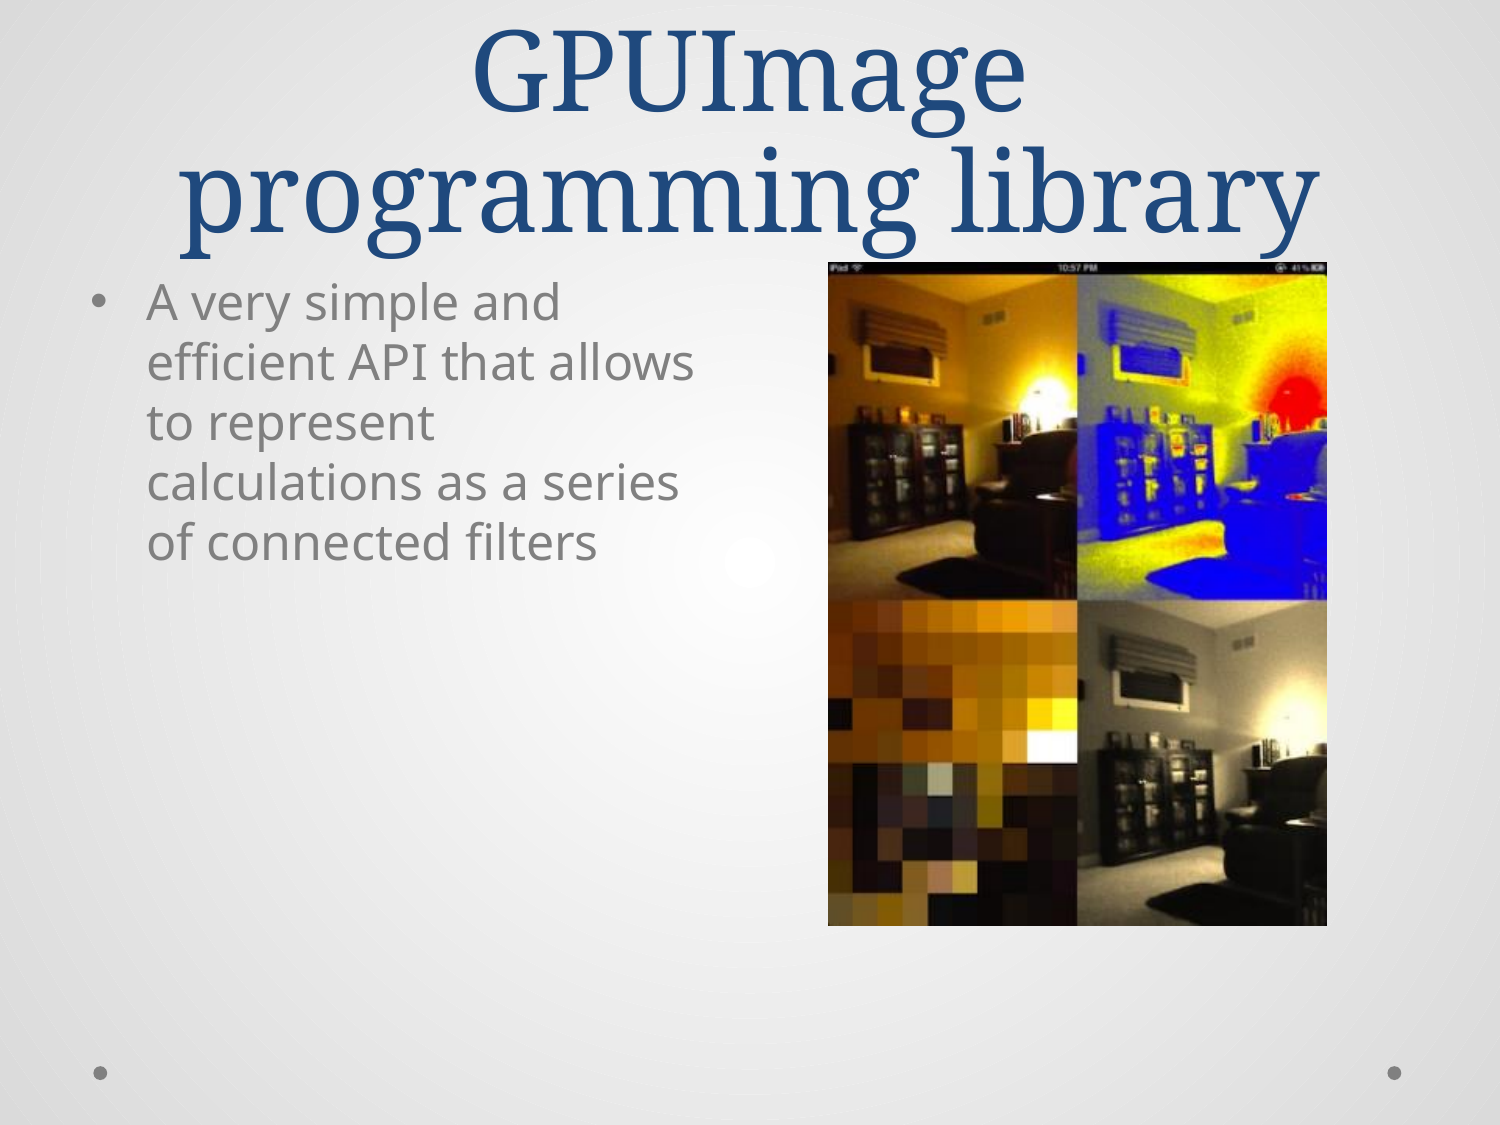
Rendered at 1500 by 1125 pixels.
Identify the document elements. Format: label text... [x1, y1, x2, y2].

picture [828, 262, 1328, 927]
title GPUImage programming library [75, 0, 1425, 263]
list A very simple and efficient API that allows to represent calculations as a series of connected filters [75, 262, 734, 1005]
